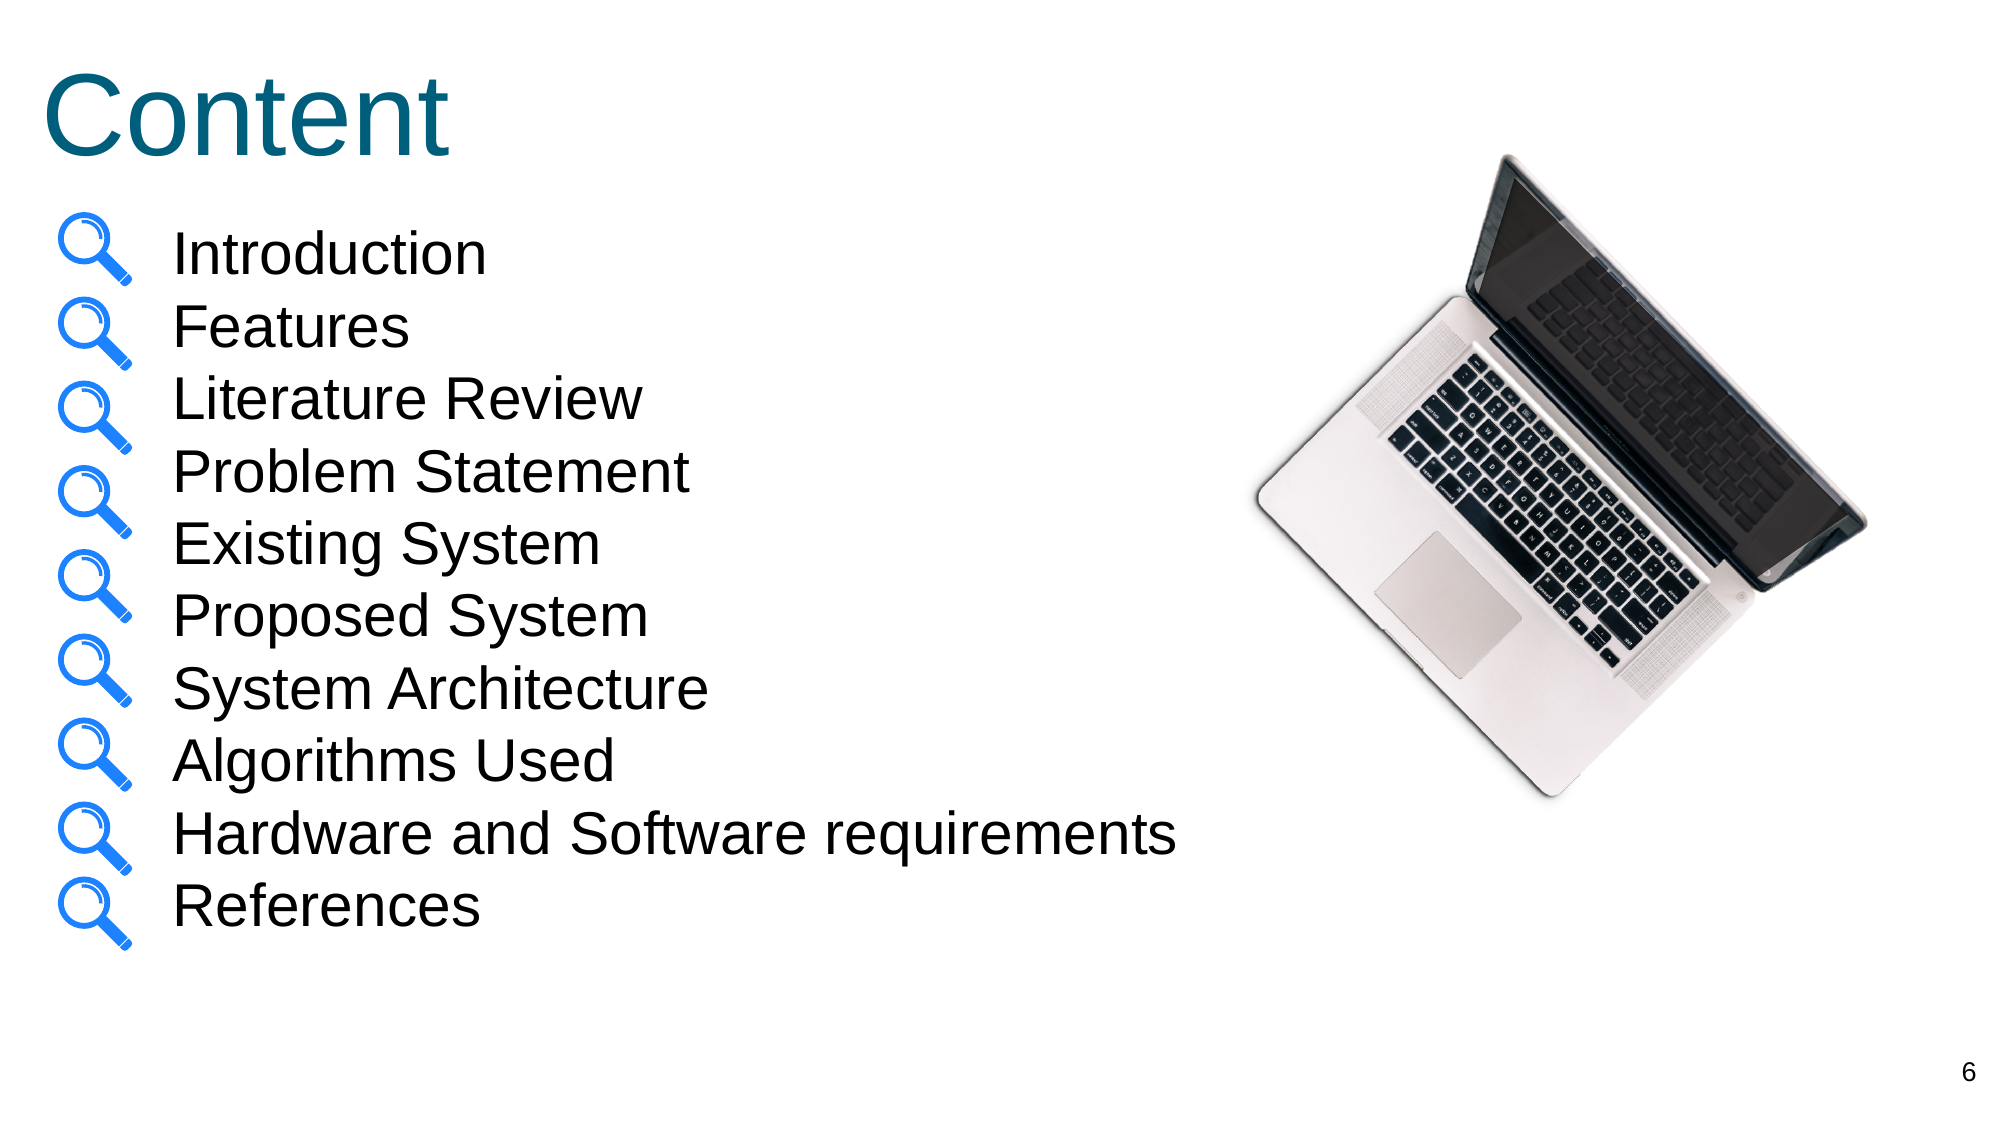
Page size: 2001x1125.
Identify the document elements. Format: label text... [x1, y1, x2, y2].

text_box Content [25, 24, 1123, 195]
text_box [57, 296, 133, 371]
text_box [57, 380, 133, 455]
text_box [57, 876, 133, 951]
text_box Introduction Features Literature Review Problem Statement Existing System Proposed System System Architecture Algorithms Used Hardware and Software requirements References [157, 199, 1221, 954]
text_box [57, 633, 133, 708]
text_box [121, 275, 133, 287]
text_box [57, 717, 133, 792]
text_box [1188, 148, 1873, 833]
text_box [57, 464, 133, 540]
slide_number ‹#› [1871, 1038, 1992, 1125]
text_box [57, 212, 128, 282]
text_box [57, 549, 133, 624]
text_box [57, 801, 133, 876]
